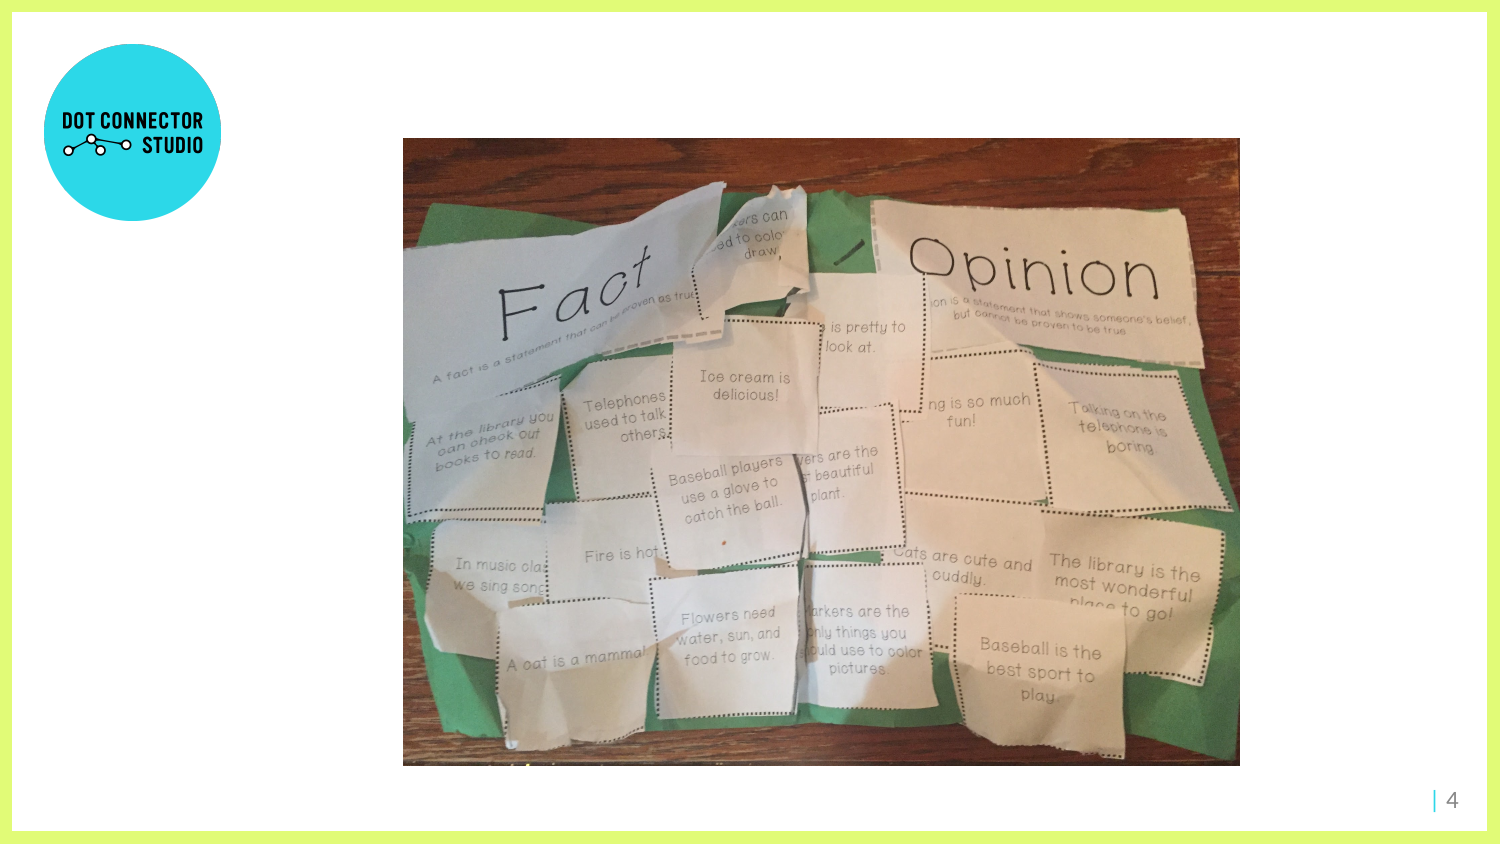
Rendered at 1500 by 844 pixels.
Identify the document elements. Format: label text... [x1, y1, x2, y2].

picture [44, 44, 221, 221]
text_box [269, 7, 1328, 690]
picture [402, 138, 1240, 767]
slide_number | 4 [1123, 776, 1474, 821]
